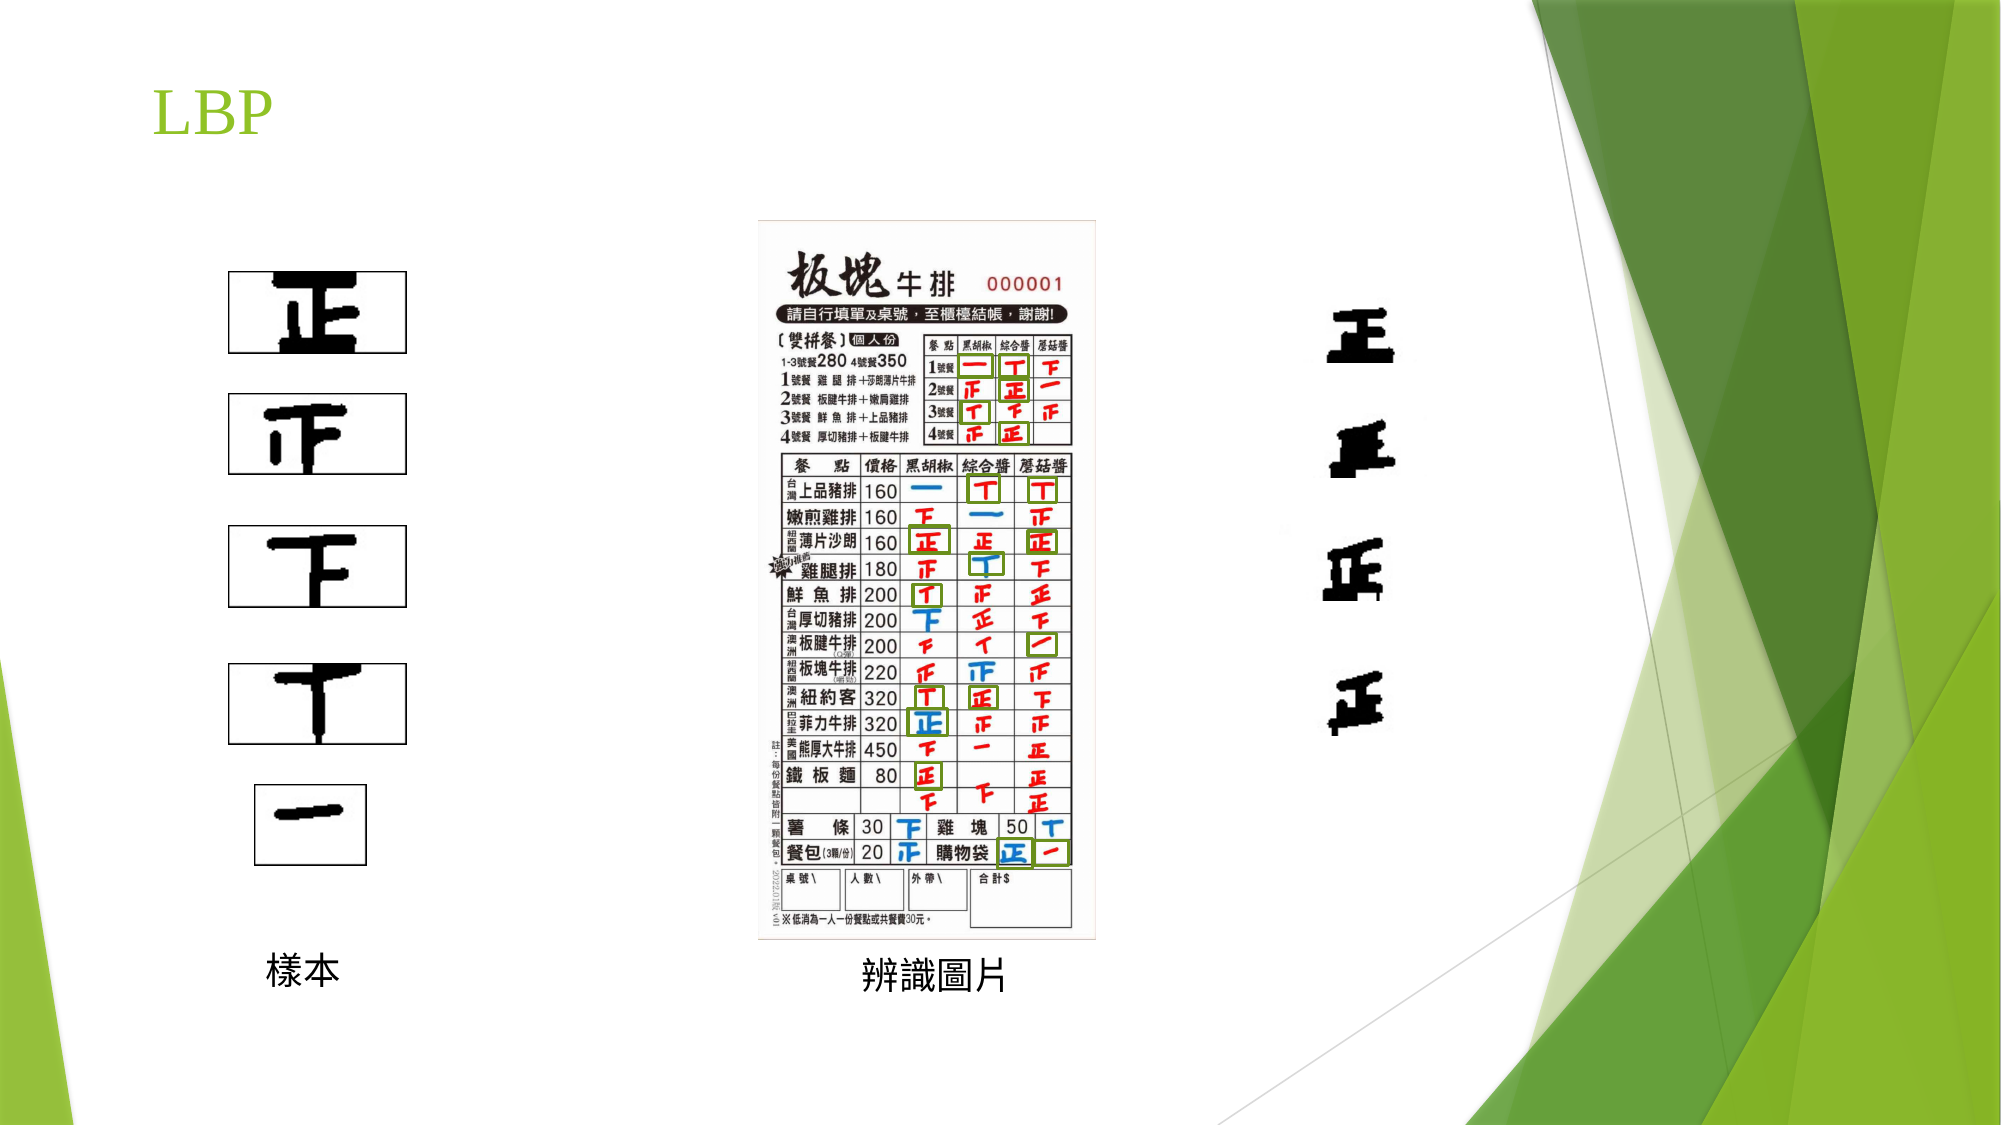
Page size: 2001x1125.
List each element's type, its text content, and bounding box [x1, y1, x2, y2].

picture [228, 392, 408, 475]
text_box 辨識圖片 [809, 949, 1065, 1005]
picture [253, 783, 368, 866]
picture [1280, 656, 1455, 737]
picture [228, 525, 408, 608]
picture [757, 219, 1097, 941]
picture [1279, 523, 1454, 602]
title LBP [137, 59, 1863, 221]
picture [228, 662, 408, 746]
picture [228, 271, 408, 354]
picture [1311, 412, 1427, 478]
text_box 樣本 [175, 939, 431, 1000]
picture [1301, 296, 1417, 364]
